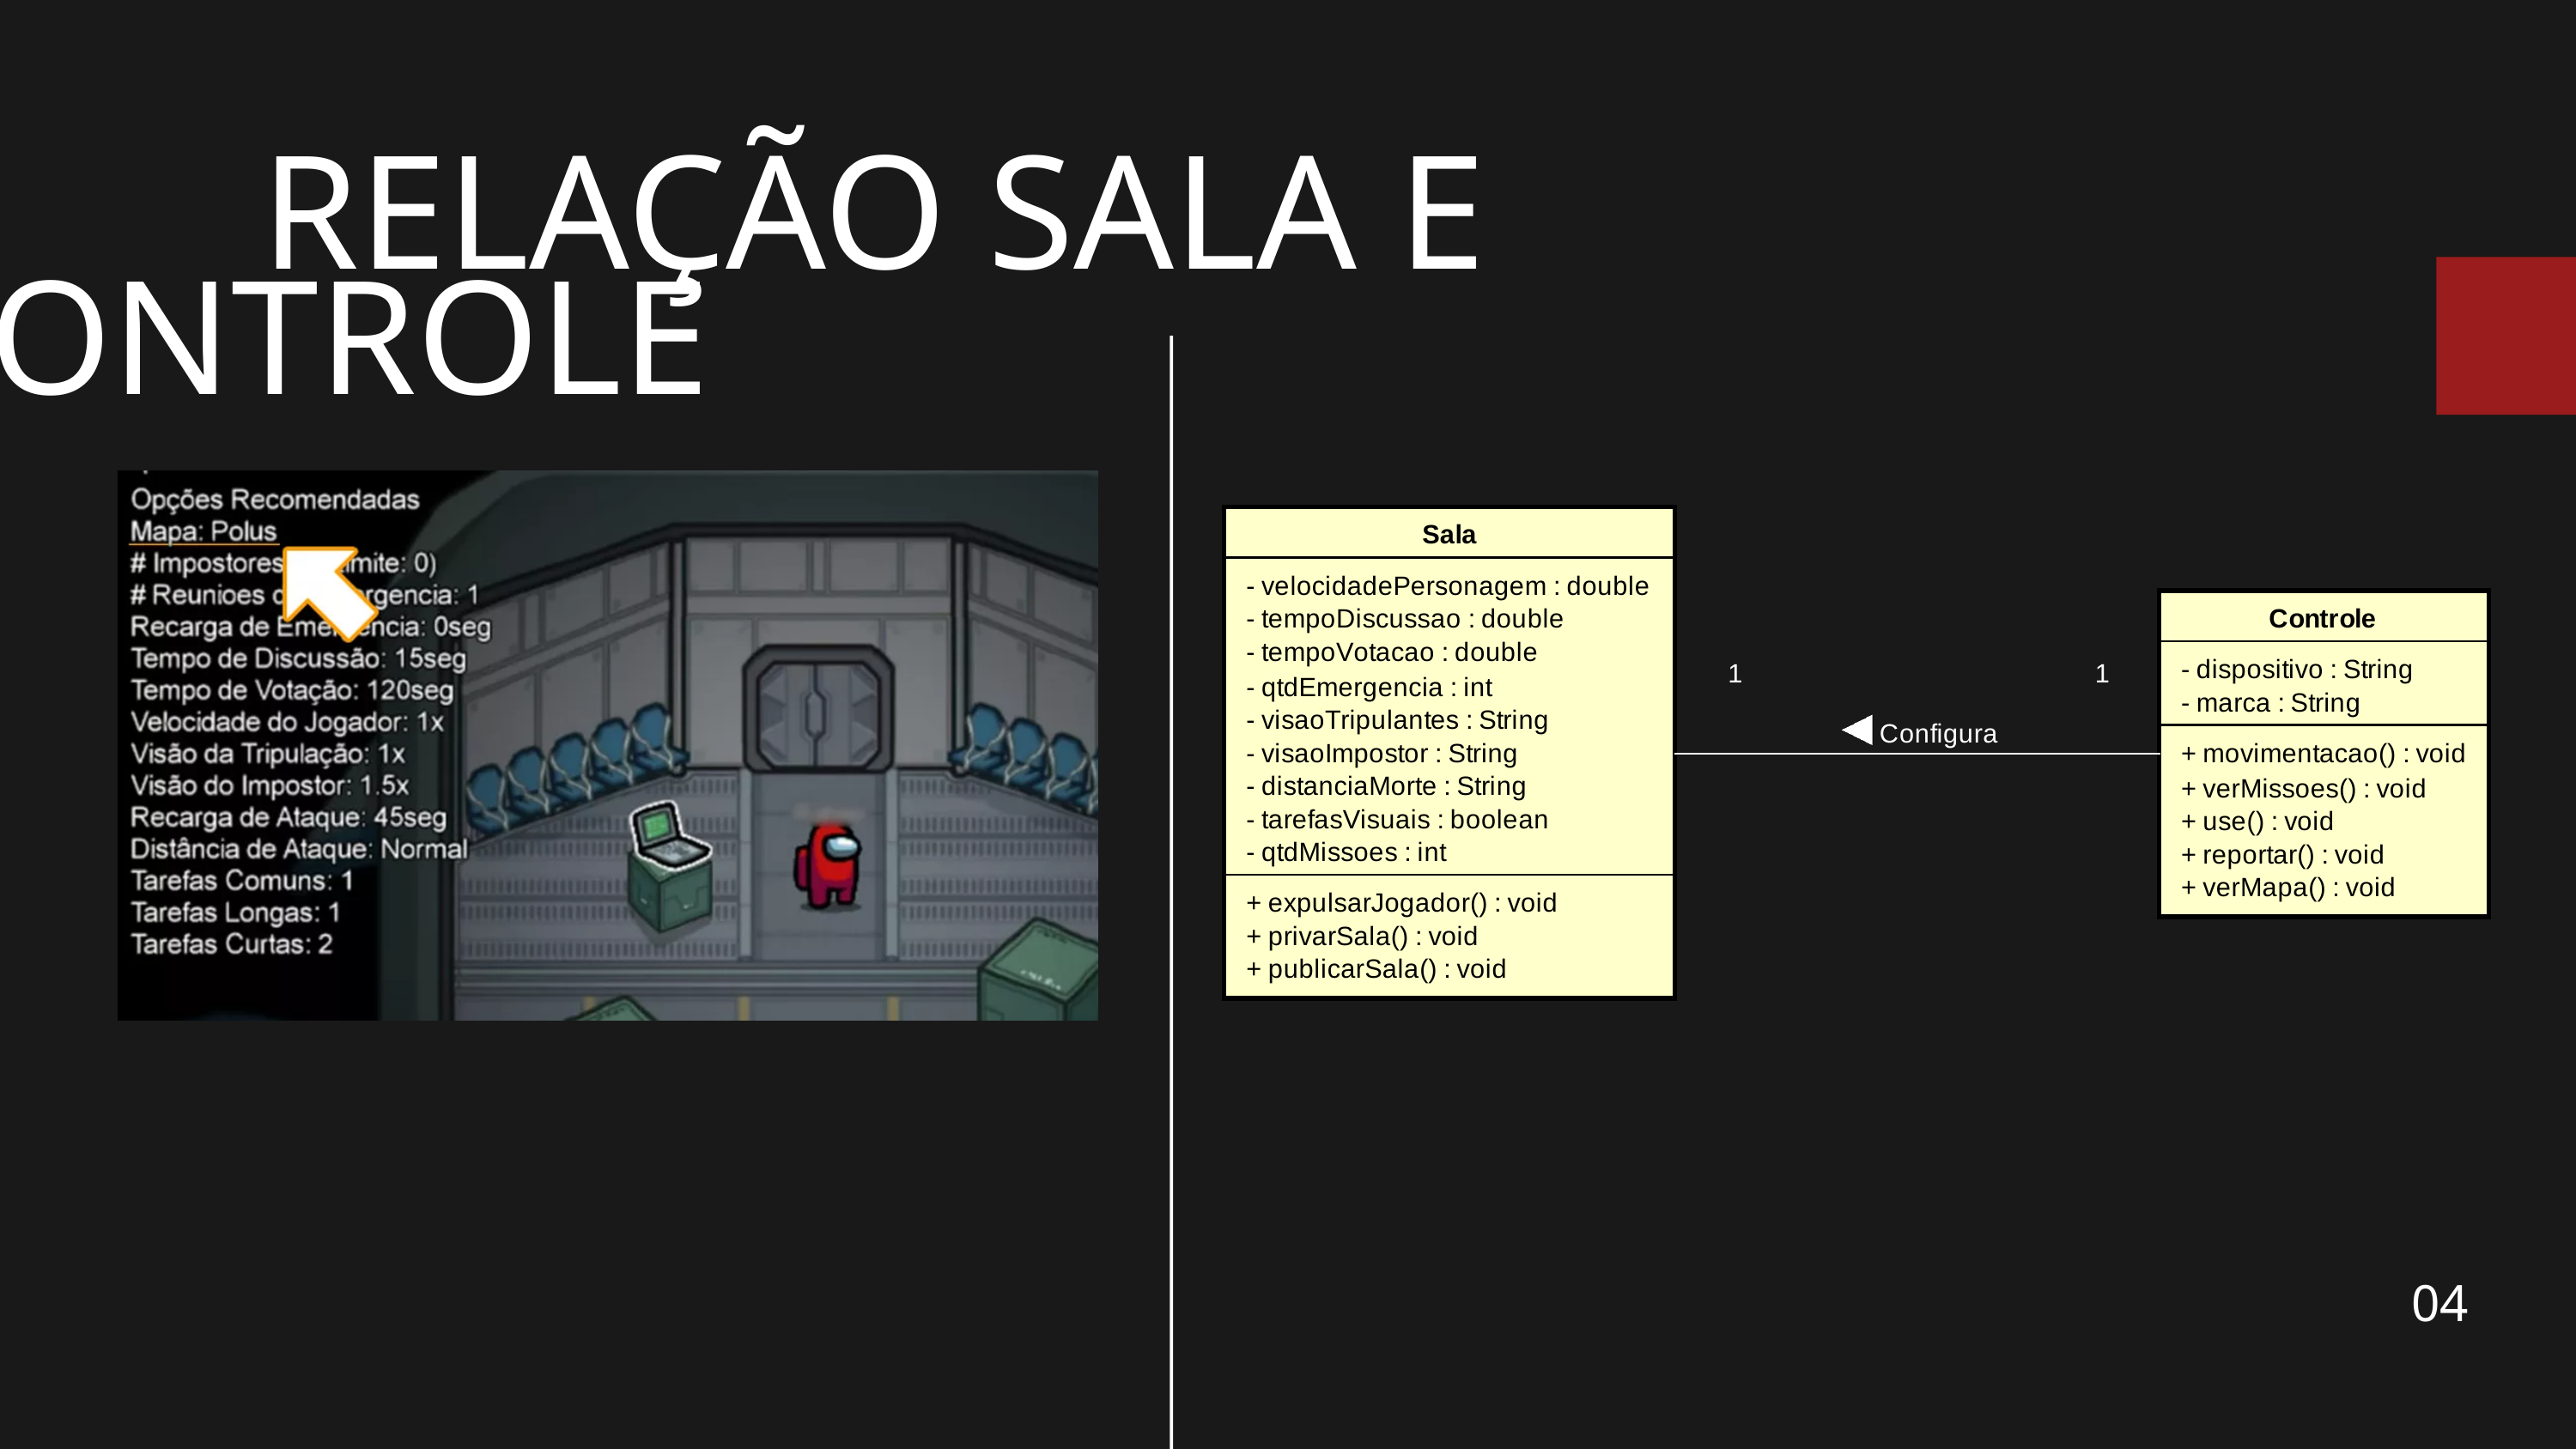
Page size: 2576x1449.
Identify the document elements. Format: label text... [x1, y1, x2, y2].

text_box [1170, 427, 1174, 1449]
text_box RELAÇÃO SALA E CONTROLE [0, 174, 2293, 427]
picture [118, 470, 1098, 1021]
text_box 04 [2264, 1276, 2469, 1332]
text_box [2436, 257, 2576, 415]
picture [1201, 483, 2512, 1021]
